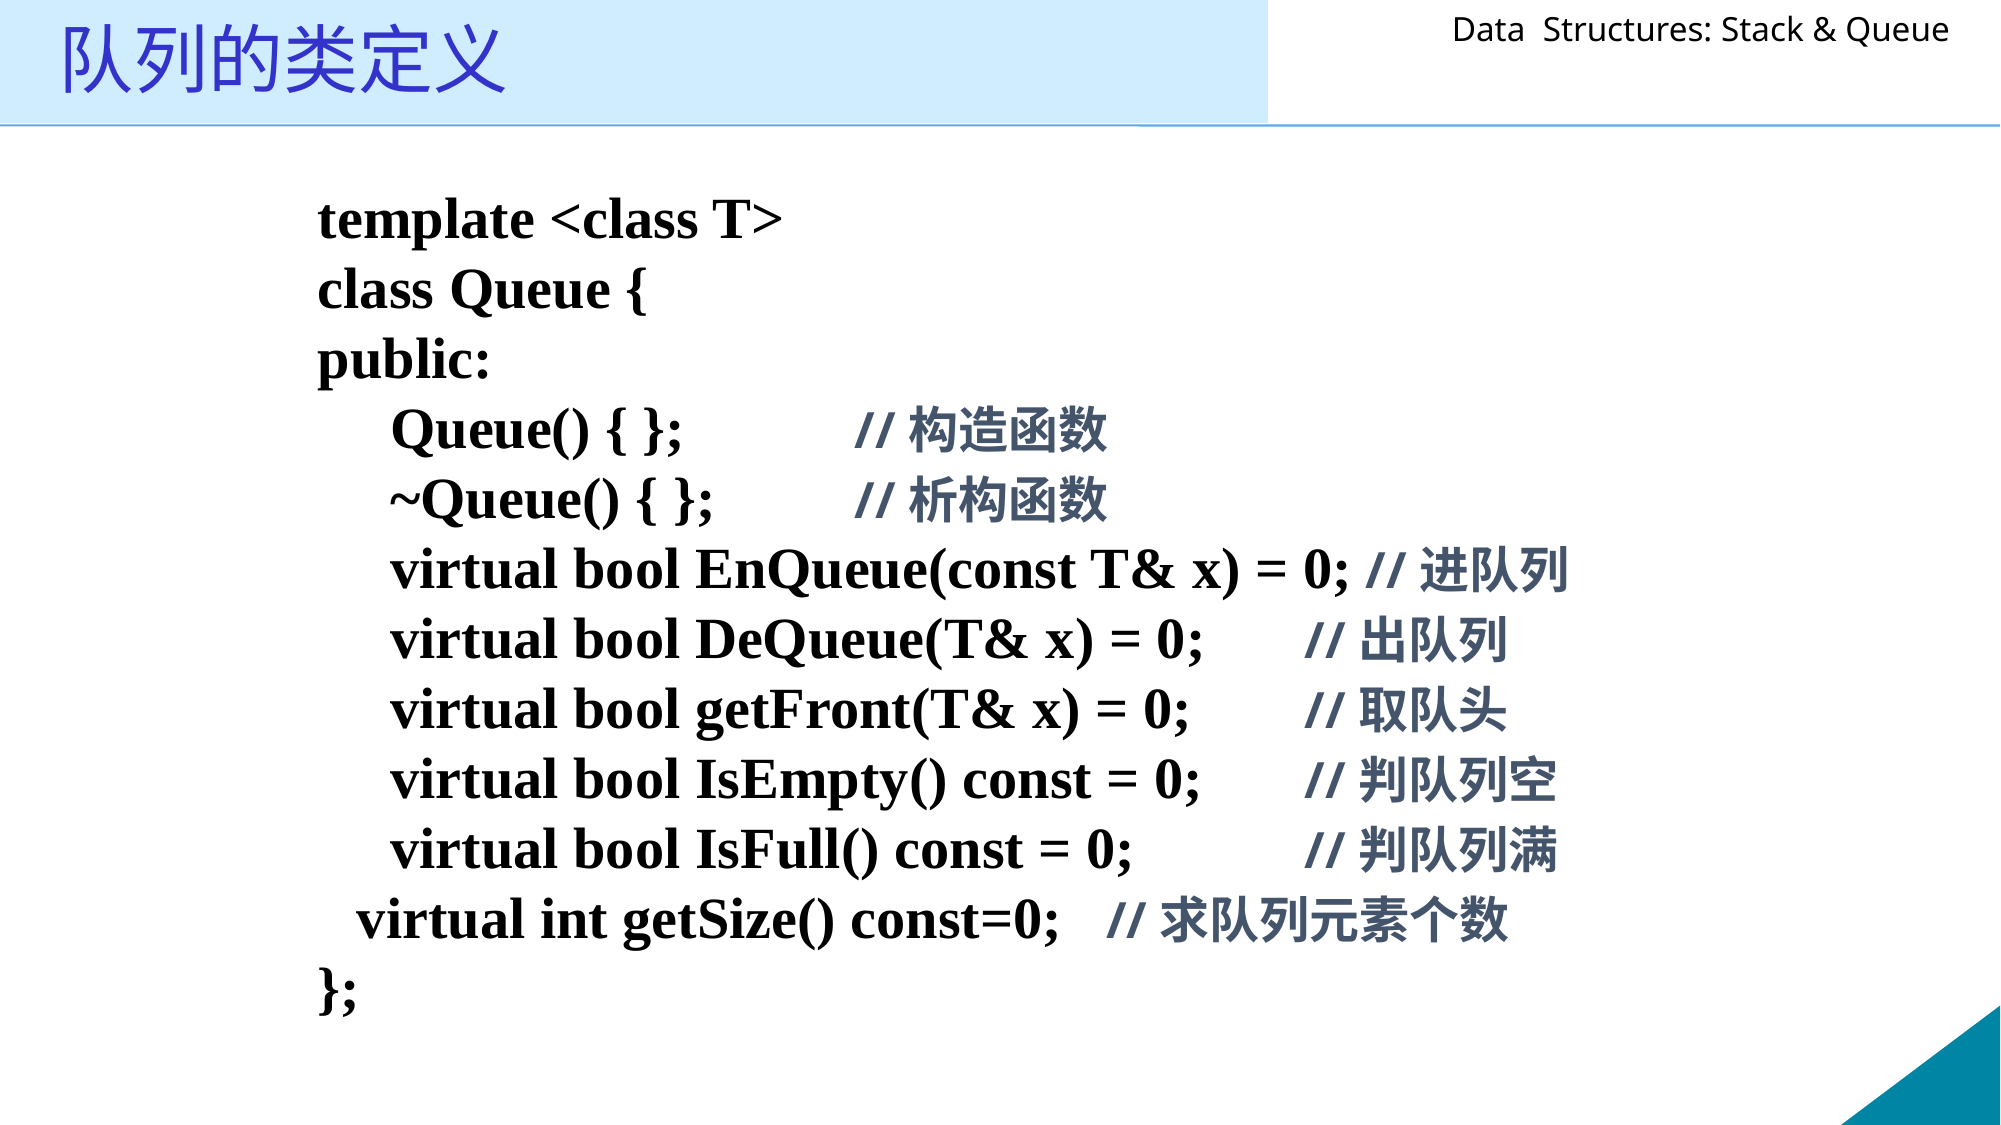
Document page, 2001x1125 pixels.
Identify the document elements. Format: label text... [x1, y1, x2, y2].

text_box template <class T> class Queue { public: Queue() { }; //构造函数 ~Queue() { }; //析构函数 virtual bool EnQueue(const T& x) = 0; //进队列 virtual bool DeQueue(T& x) = 0; //出队列 virtual bool getFront(T& x) = 0; //取队头 virtual bool IsEmpty() const = 0; //判队列空 virtual bool IsFull() const = 0; //判队列满 virtual int getSize() const=0; //求队列元素个数 }; [303, 172, 1634, 1028]
title 队列的类定义 [43, 7, 1769, 121]
